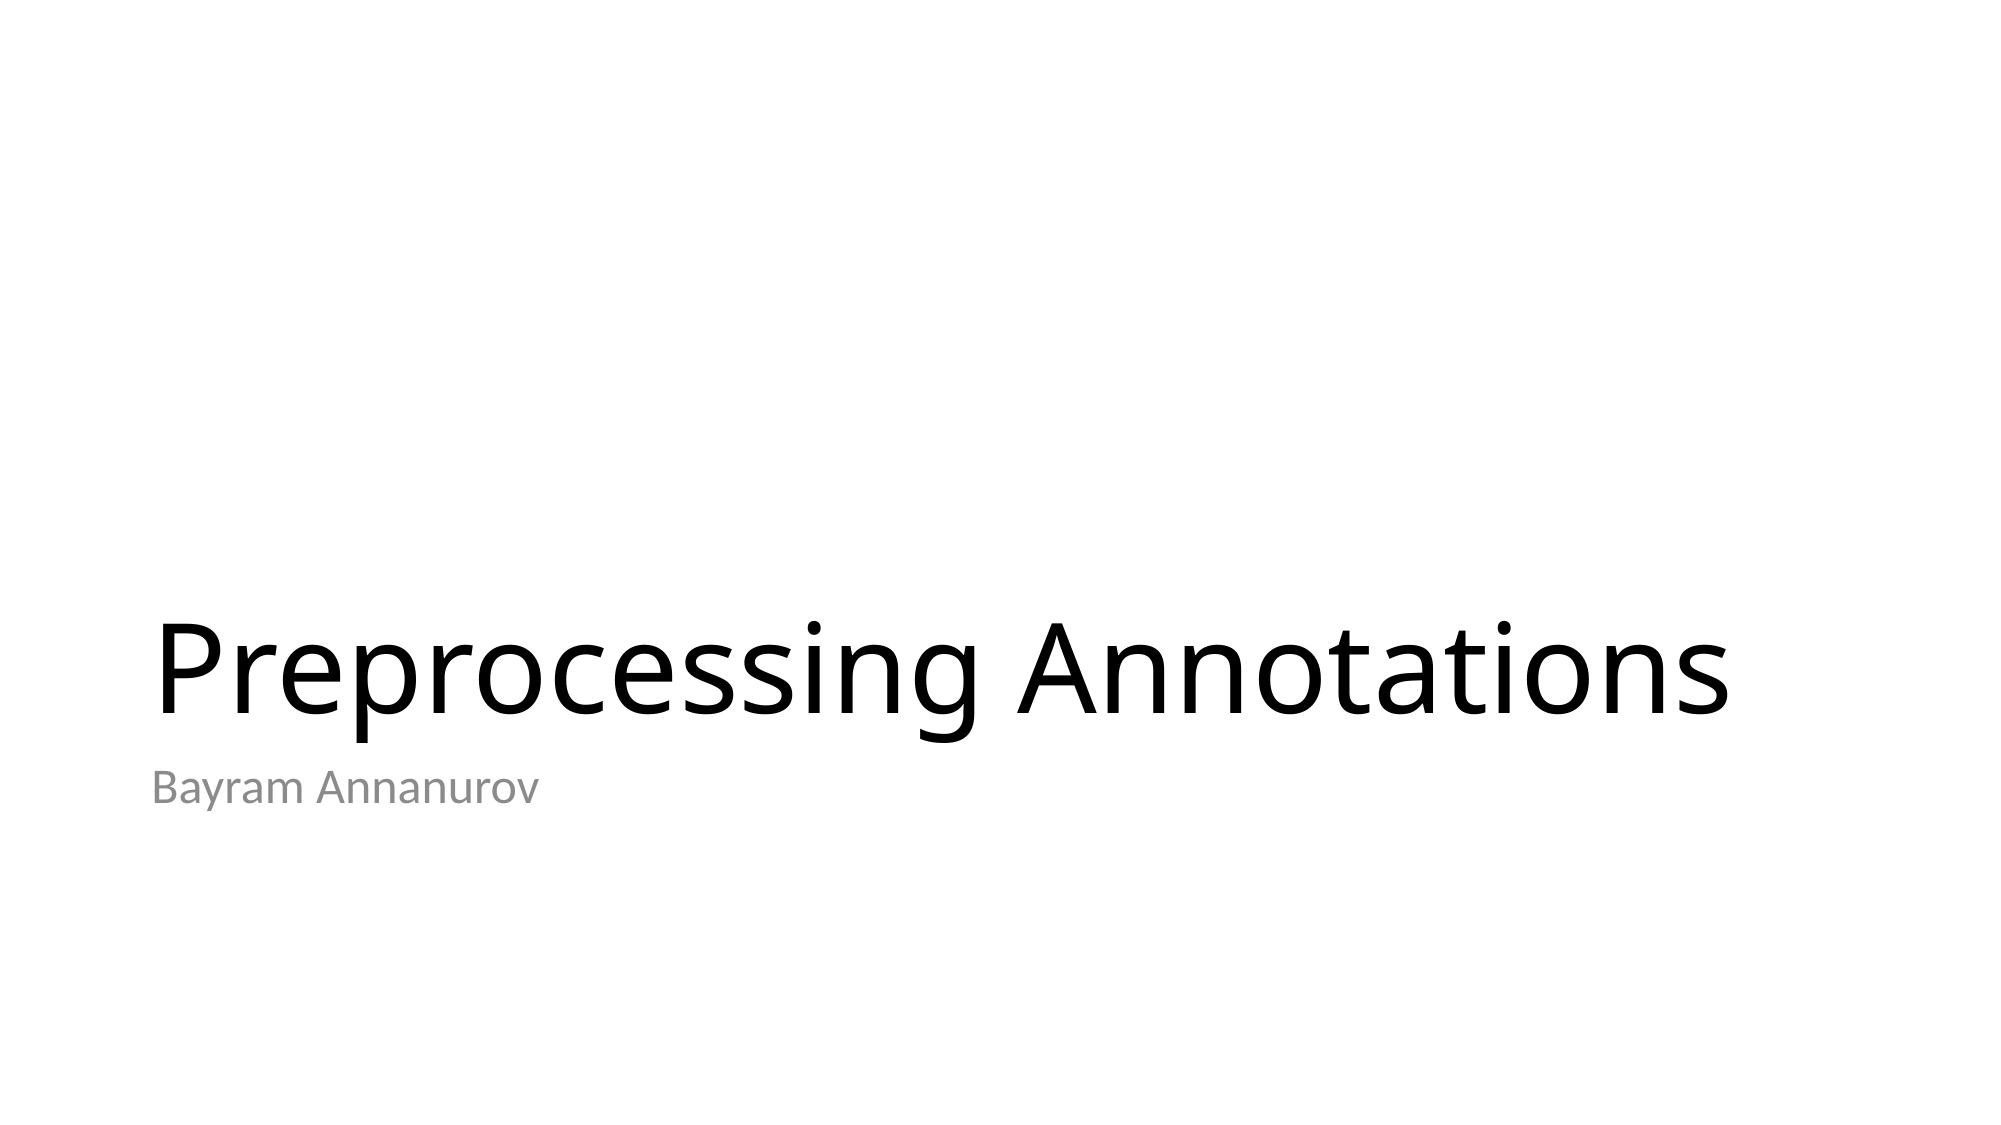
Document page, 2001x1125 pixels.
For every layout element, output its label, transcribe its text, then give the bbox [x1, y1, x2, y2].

title Preprocessing Annotations [136, 280, 1862, 749]
list Bayram Annanurov [136, 752, 1862, 999]
